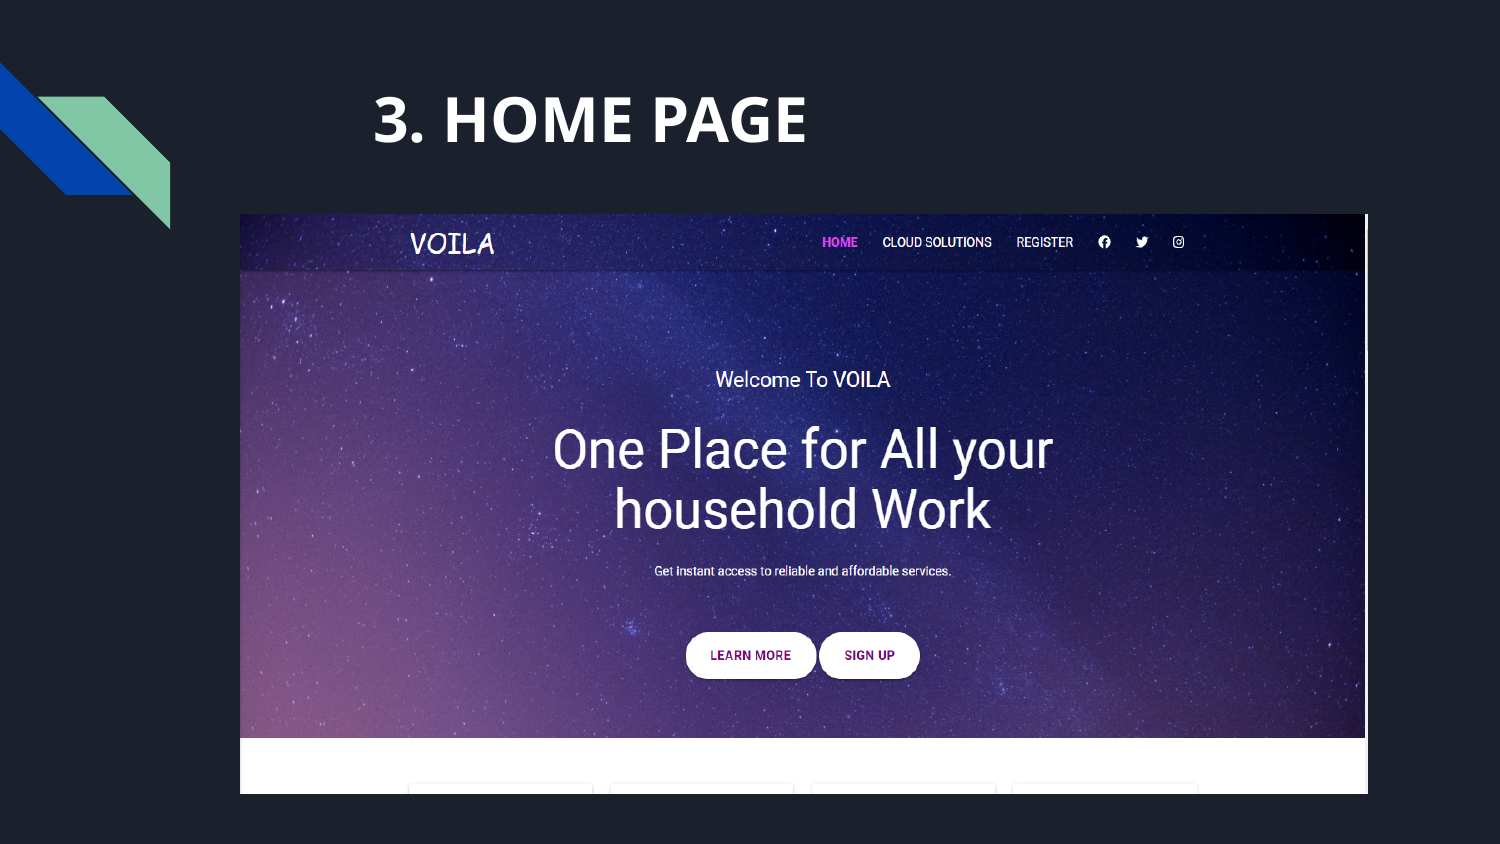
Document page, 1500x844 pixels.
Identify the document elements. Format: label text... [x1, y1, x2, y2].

title 3. HOME PAGE [358, 64, 1368, 214]
picture [240, 214, 1368, 794]
